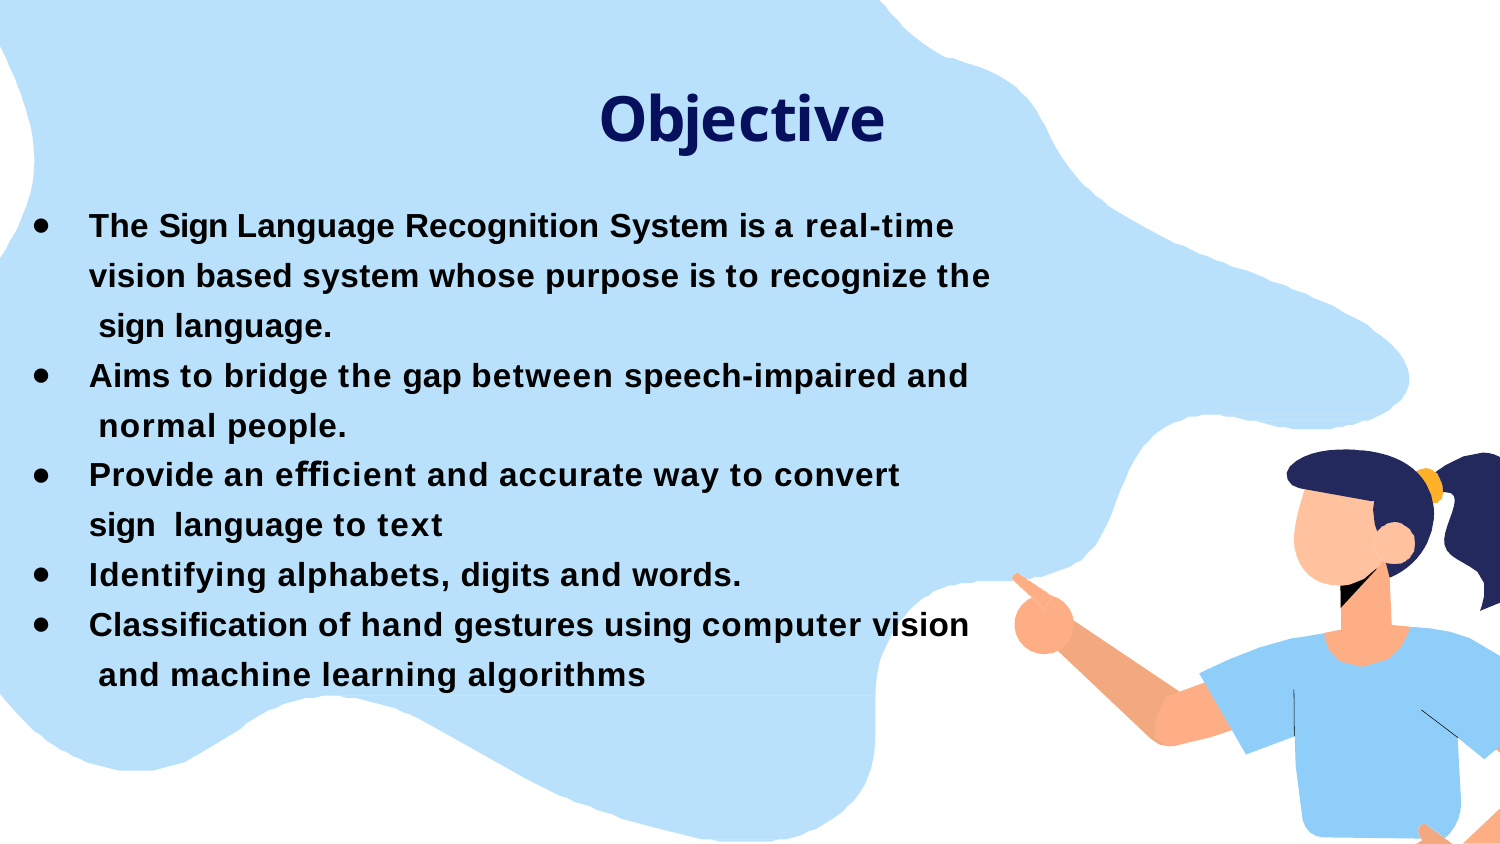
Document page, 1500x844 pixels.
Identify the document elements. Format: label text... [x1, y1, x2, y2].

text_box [1012, 573, 1500, 844]
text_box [1438, 452, 1500, 572]
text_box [1286, 449, 1435, 571]
text_box [0, 197, 876, 842]
text_box The Sign Language Recognition System is a real-time vision based system whose purpose is to recognize the sign language. Aims to bridge the gap between speech-impaired and normal people. Provide an eﬃcient and accurate way to convert sign language to text Identifying alphabets, digits and words. Classiﬁcation of hand gestures using computer vision and machine learning algorithms [29, 192, 996, 694]
title Objective [596, 76, 915, 220]
text_box [0, 0, 1410, 582]
